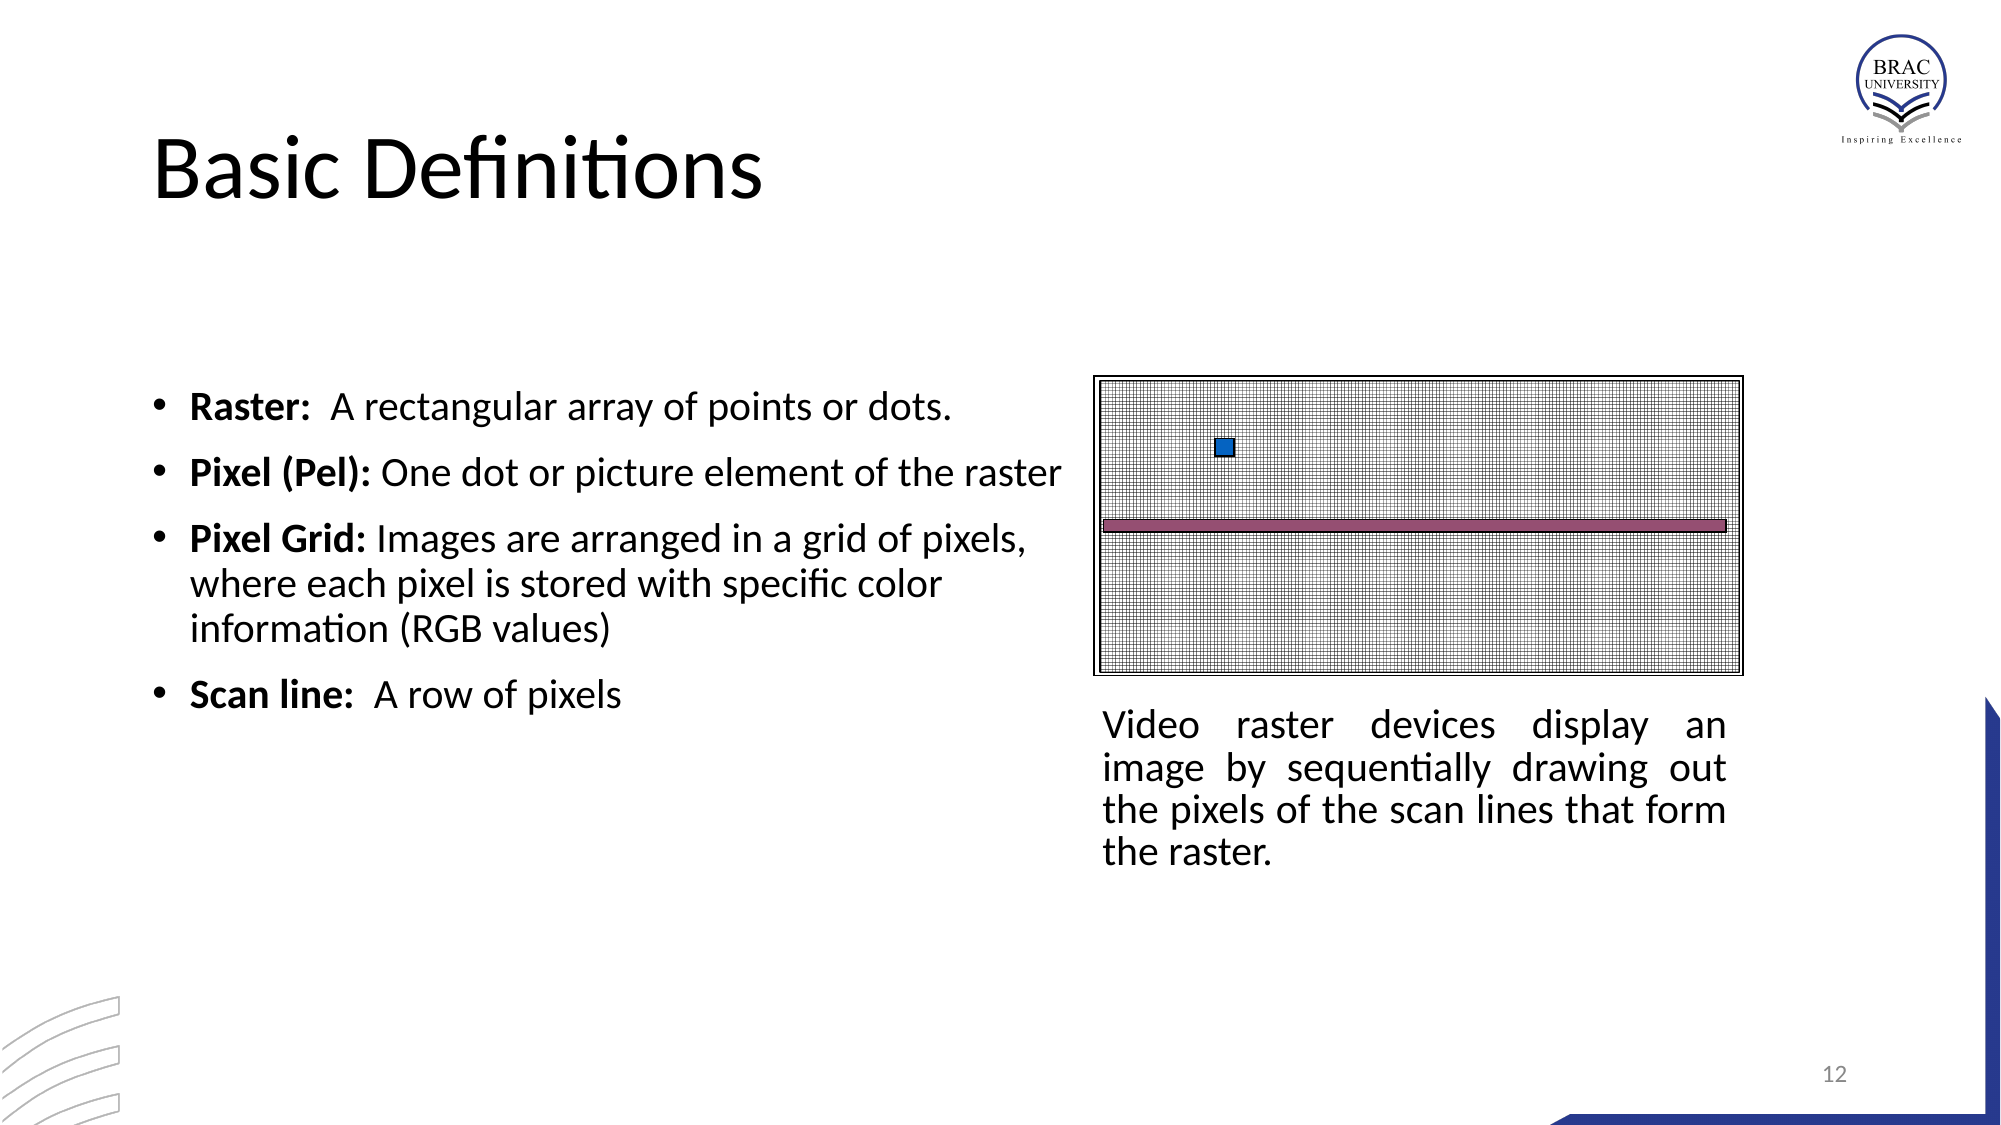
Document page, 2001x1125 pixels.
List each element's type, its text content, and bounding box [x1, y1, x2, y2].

text_box Video raster devices display an image by sequentially drawing out the pixels of the scan lines that form the raster. [1087, 697, 1743, 882]
title Basic Definitions [137, 59, 1863, 278]
list Raster: A rectangular array of points or dots. Pixel (Pel): One dot or picture element of the raster Pixel Grid: Images are arranged in a grid of pixels, where each pixel is stored with specific color information (RGB values) Scan line: A row of pixels [137, 376, 1088, 1091]
picture [1094, 376, 1743, 676]
picture [2, 986, 145, 1125]
picture [1827, 16, 1976, 159]
slide_number ‹#› [1412, 1042, 1863, 1103]
picture [1519, 677, 2001, 1125]
